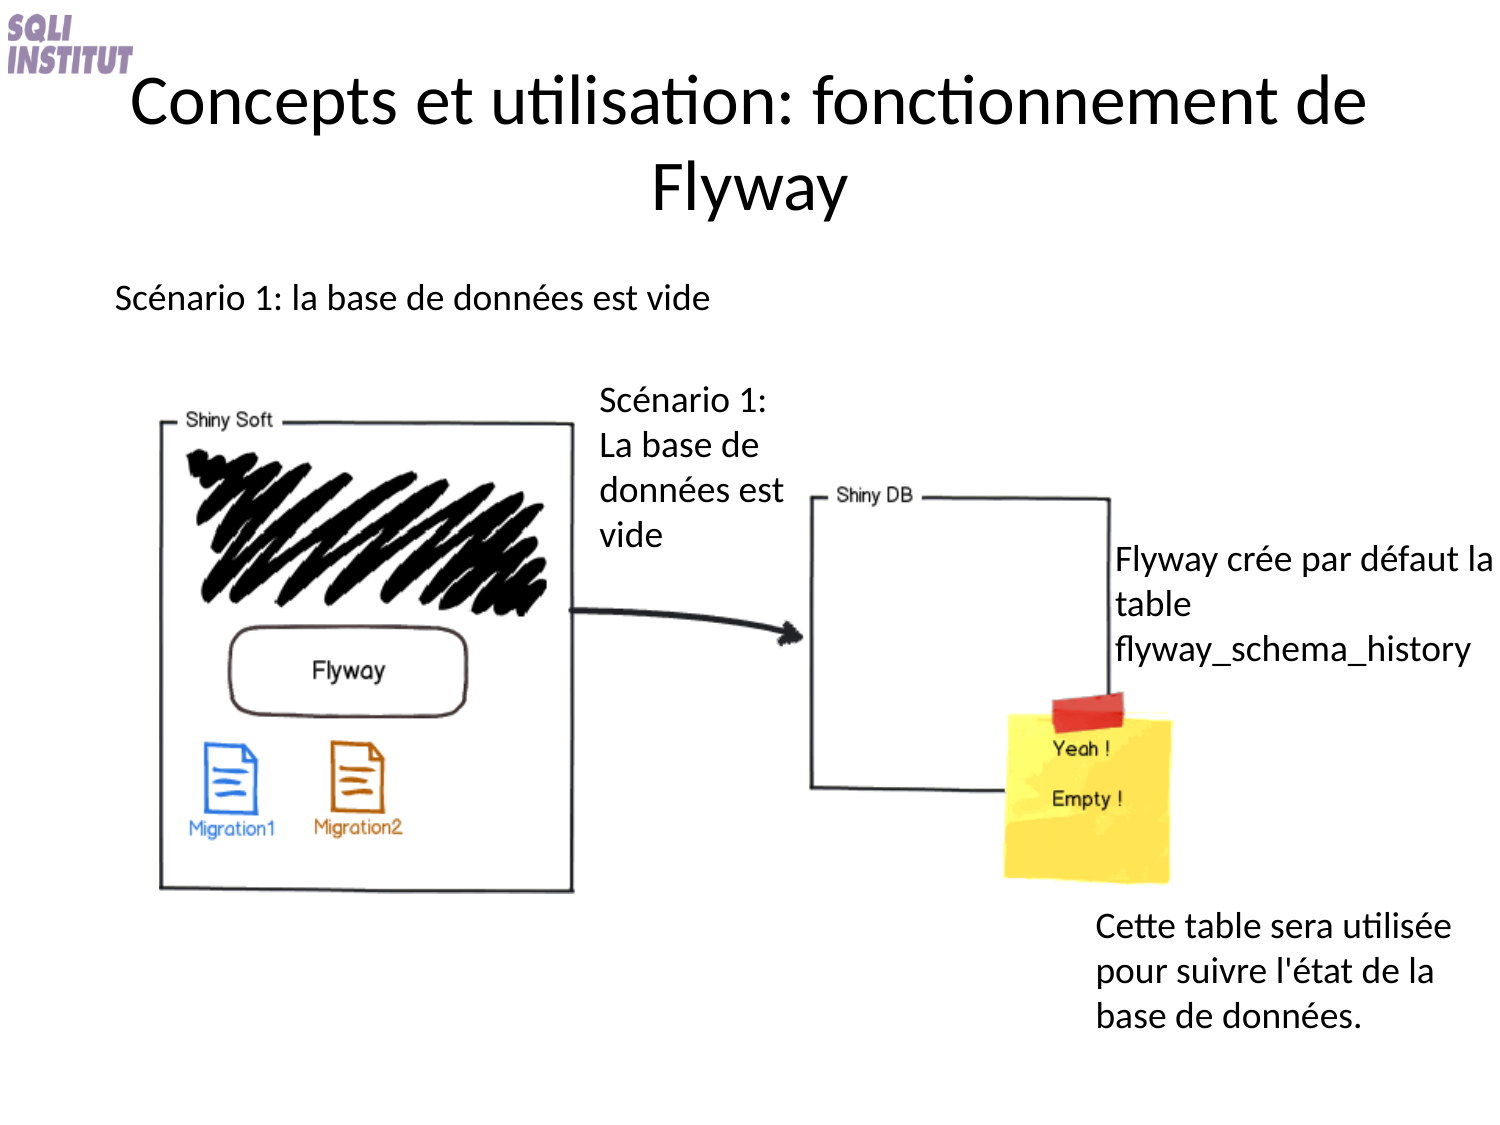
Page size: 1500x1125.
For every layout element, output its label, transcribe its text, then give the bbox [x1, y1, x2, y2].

picture [159, 410, 1174, 894]
title Concepts et utilisation: fonctionnement de Flyway [75, 45, 1425, 233]
text_box Cette table sera utilisée pour suivre l'état de la base de données. [1080, 893, 1495, 1043]
text_box Scénario 1: La base de données est vide [584, 367, 845, 408]
title Concepts et utilisation: Modes d’utilisation de Flyway [8, 9, 134, 76]
text_box Flyway crée par défaut la table flyway_schema_history [1177, 527, 1500, 677]
text_box Scénario 1: la base de données est vide [100, 265, 809, 326]
